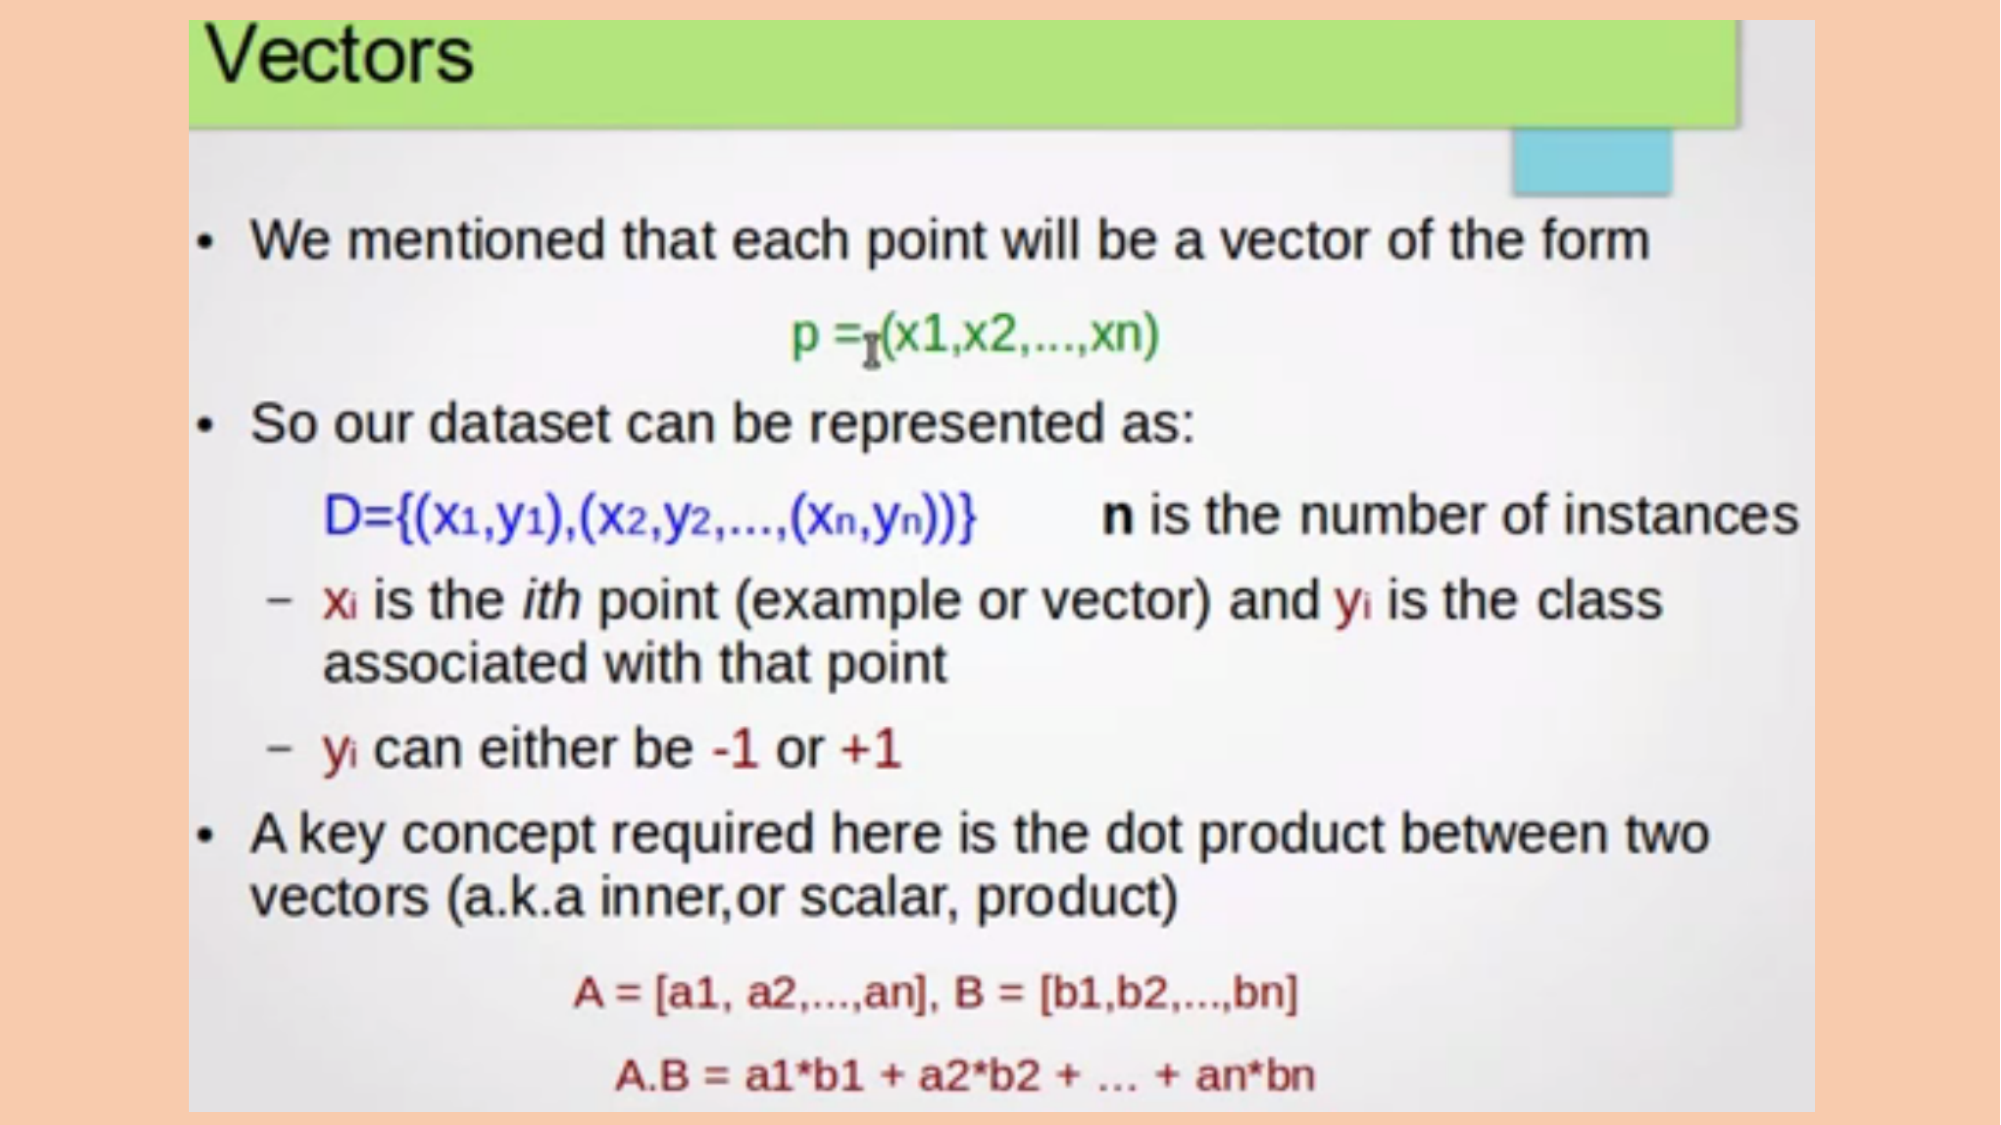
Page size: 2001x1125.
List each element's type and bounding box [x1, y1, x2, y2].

picture [188, 20, 1815, 1112]
